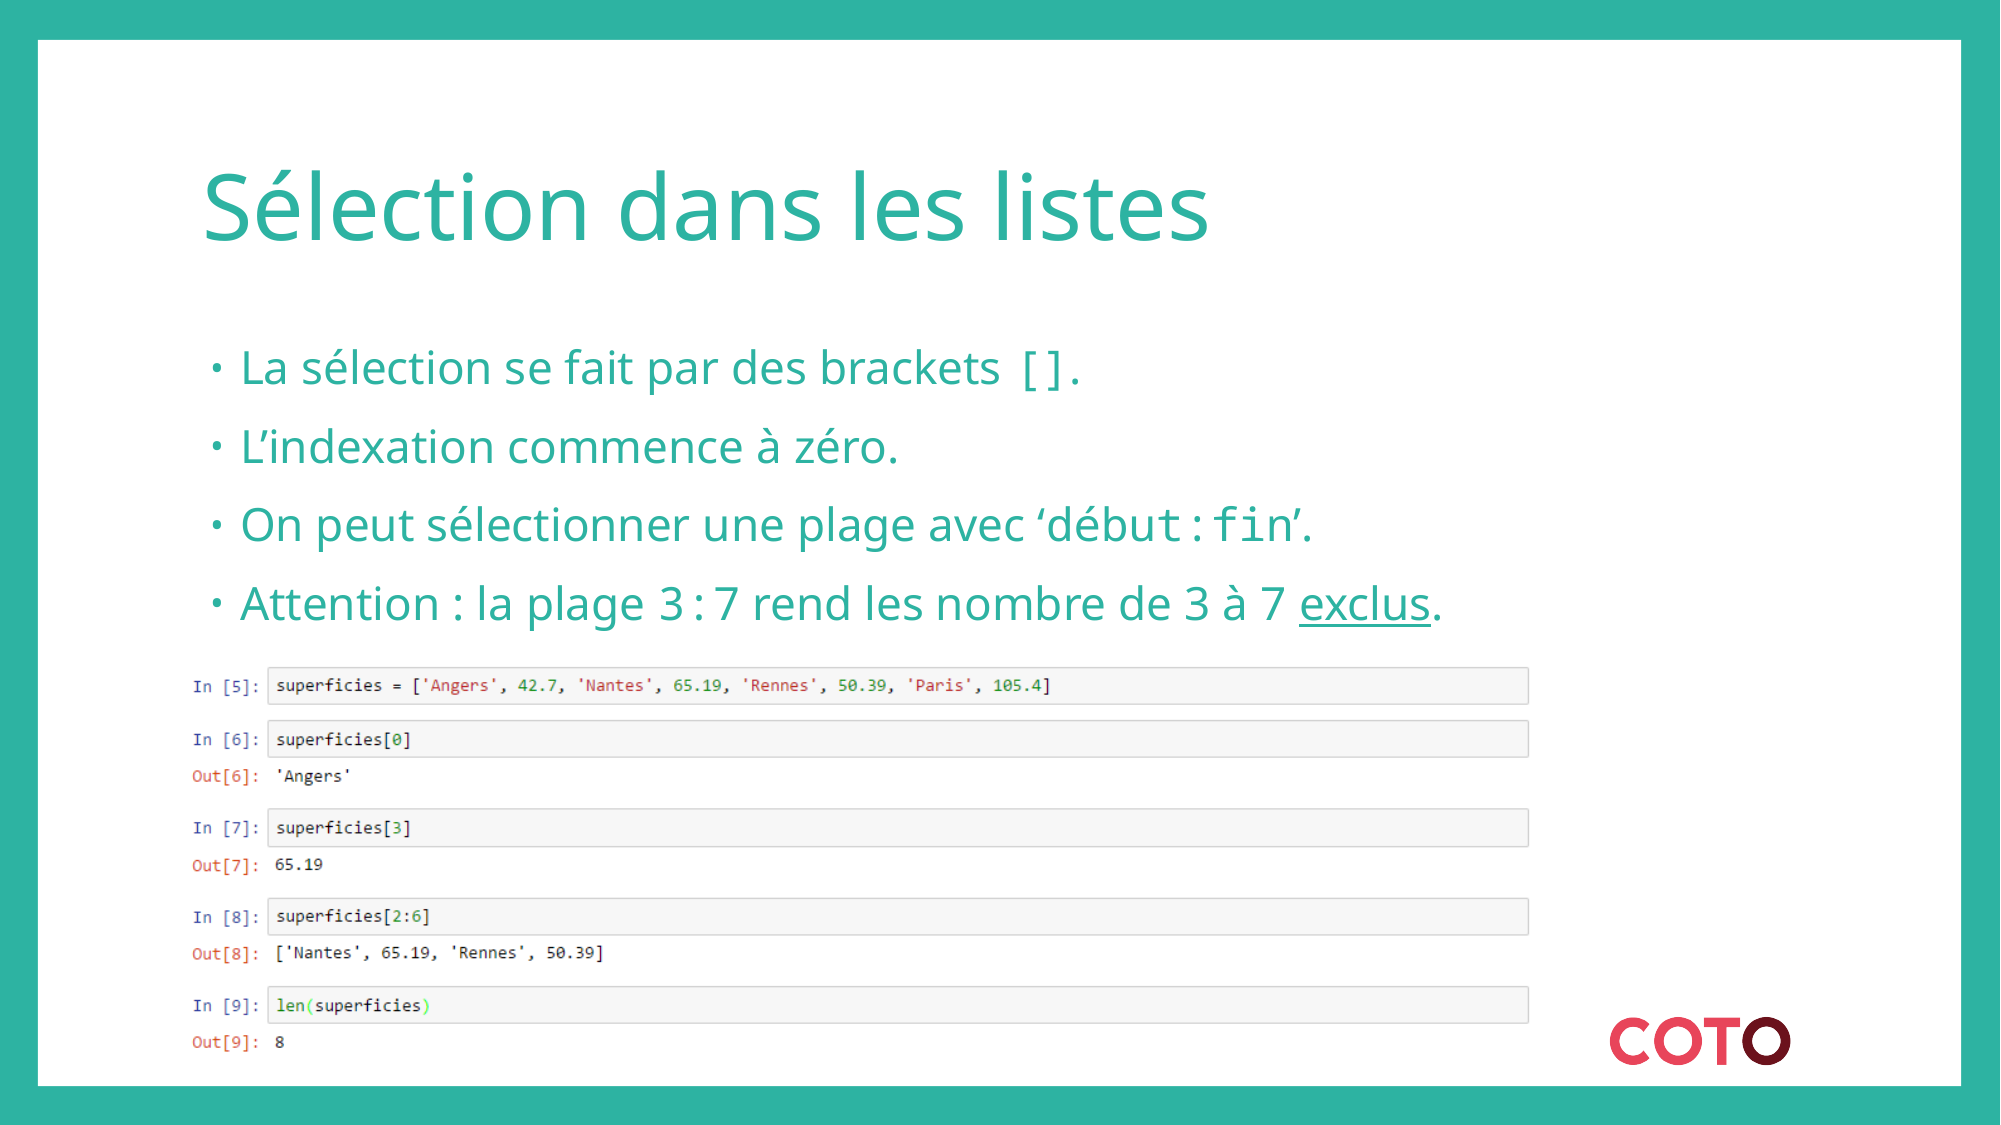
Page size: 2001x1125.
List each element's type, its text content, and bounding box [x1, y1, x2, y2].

picture [1592, 1000, 1808, 1083]
list La sélection se fait par des brackets []. L’indexation commence à zéro. On peut sélectionner une plage avec ‘début:fin’. Attention : la plage 3:7 rend les nombre de 3 à 7 exclus. [187, 337, 1808, 1000]
picture [187, 652, 1538, 1059]
title Sélection dans les listes [187, 99, 1808, 323]
